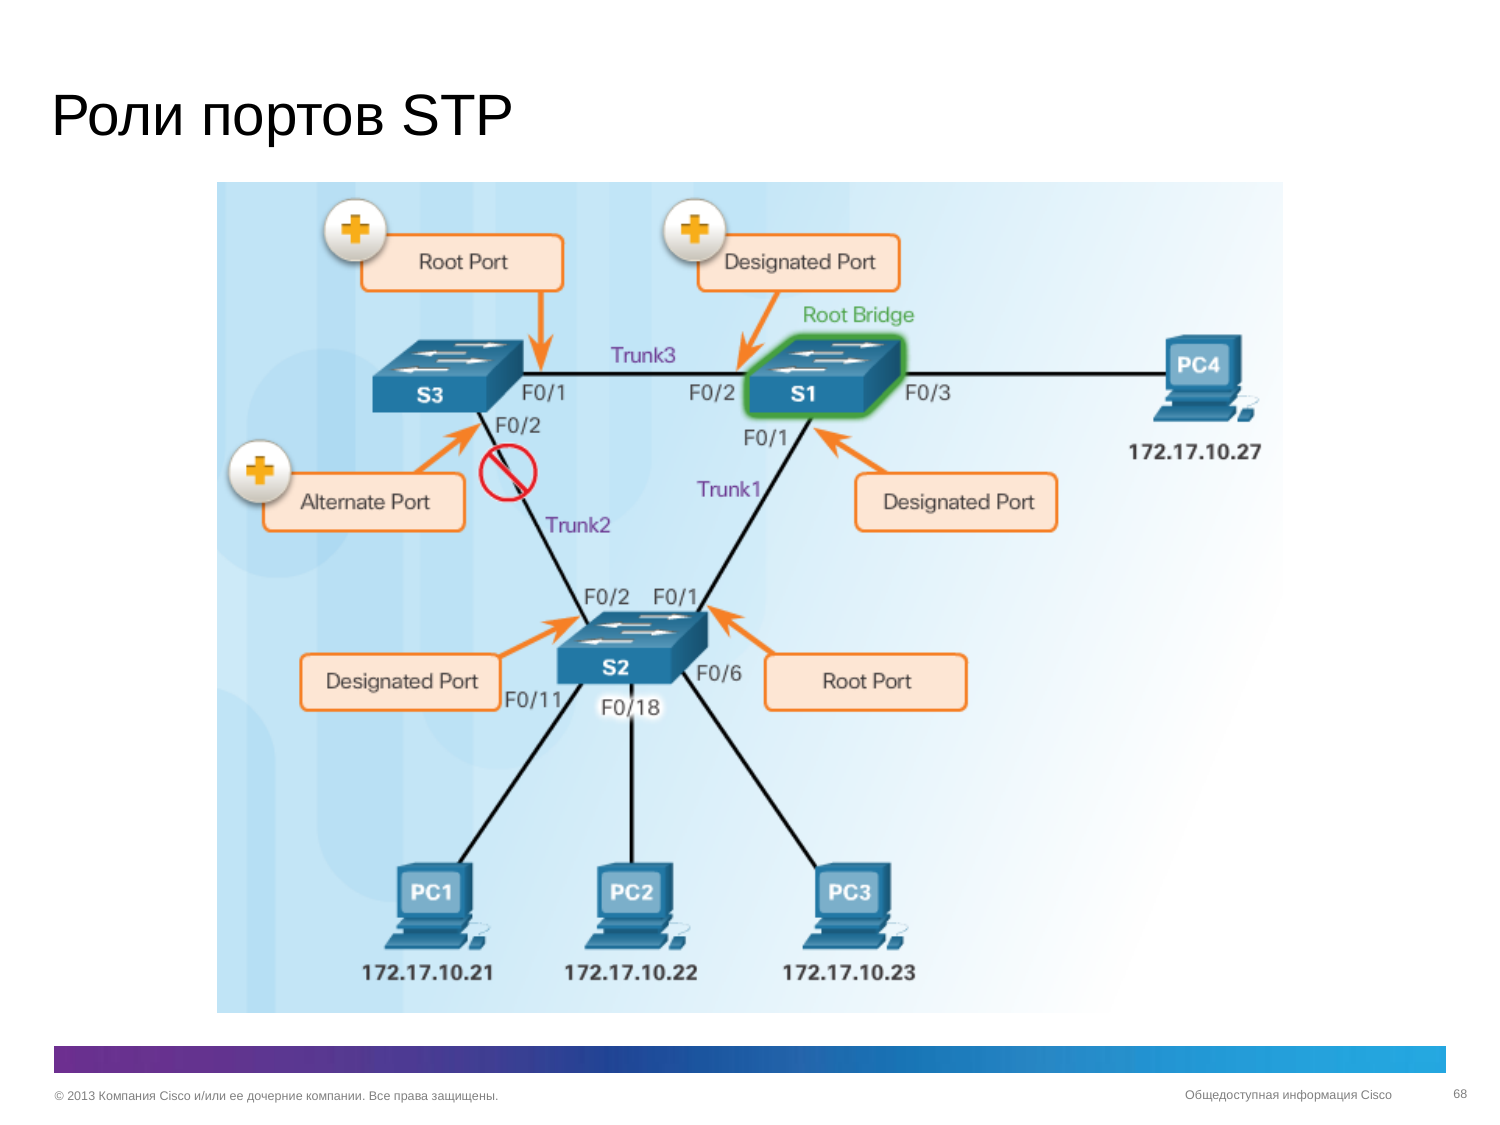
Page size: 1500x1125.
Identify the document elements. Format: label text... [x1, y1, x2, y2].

title Роли портов STP [37, 17, 1447, 155]
picture [217, 181, 1283, 1013]
picture [54, 1046, 1446, 1073]
